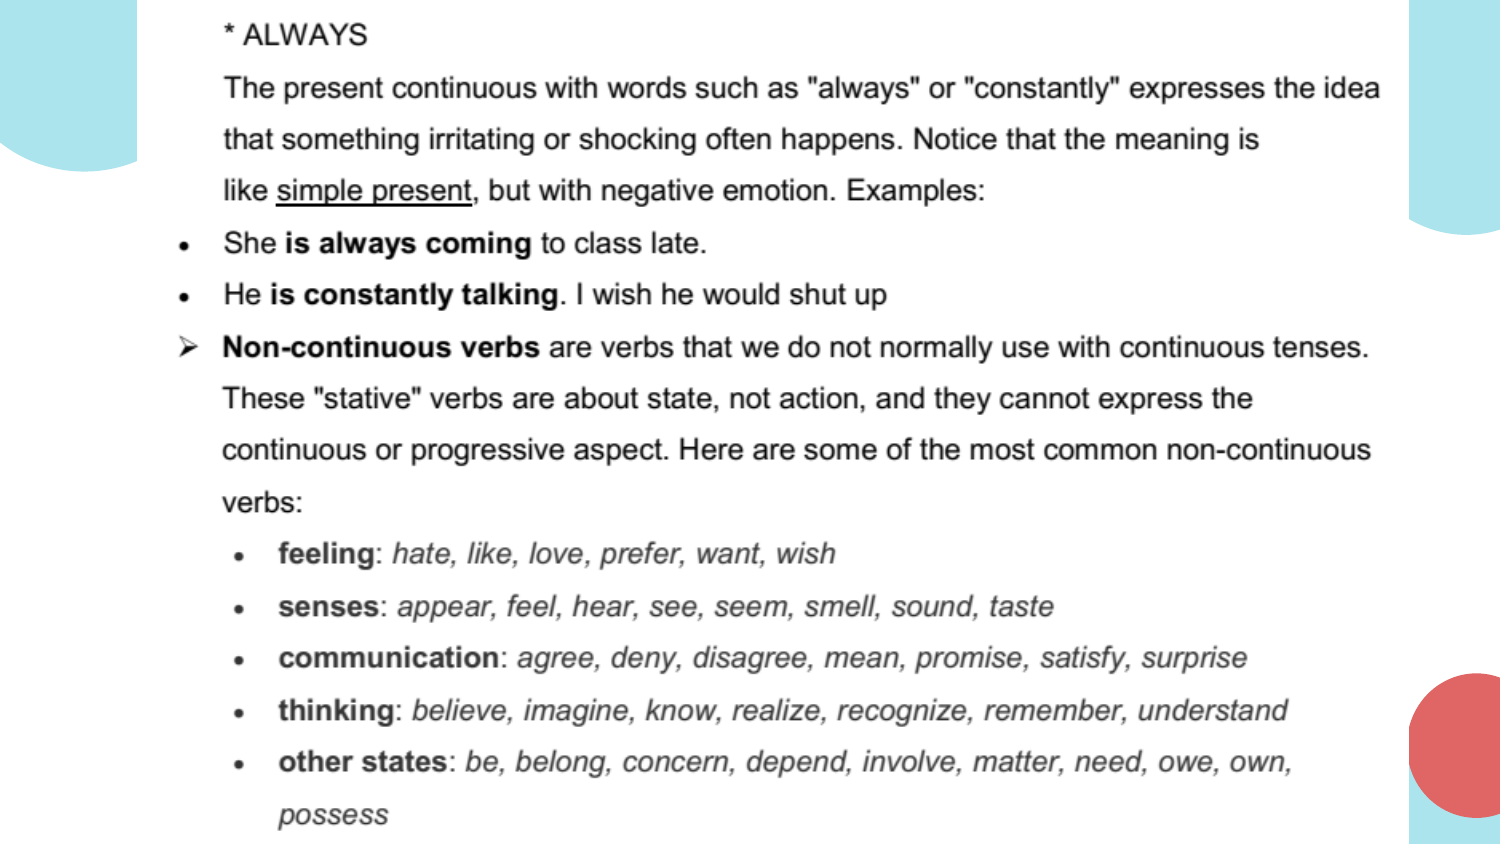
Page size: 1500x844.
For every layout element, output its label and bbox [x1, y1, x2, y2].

picture [137, 0, 1409, 844]
